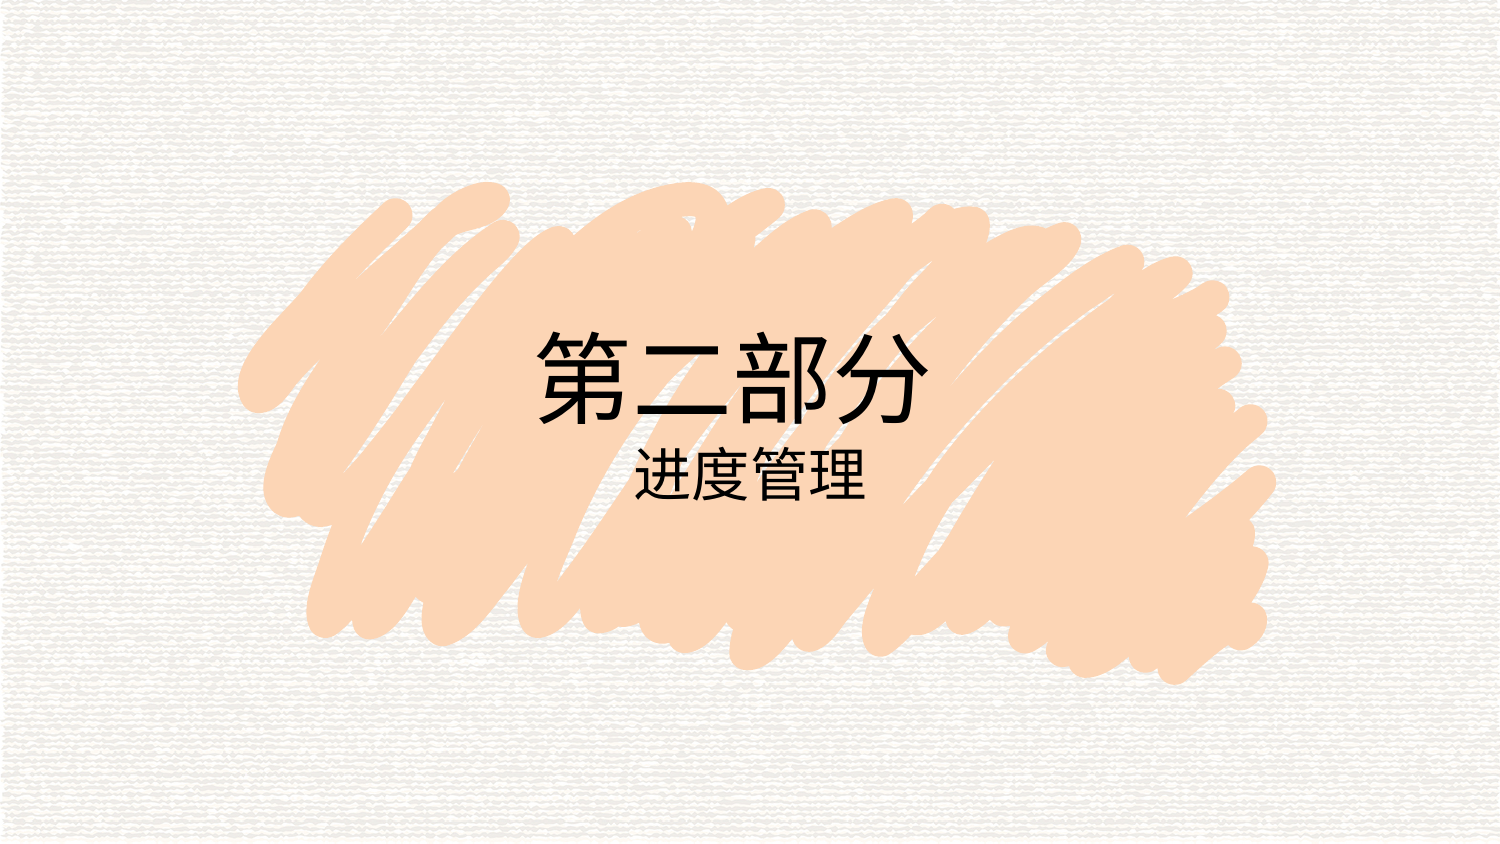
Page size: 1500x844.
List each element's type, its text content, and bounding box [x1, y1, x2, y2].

text_box 进度管理 [461, 444, 1039, 516]
text_box 第二部分 [448, 308, 1052, 444]
picture [0, 0, 1500, 844]
text_box [237, 182, 1277, 685]
